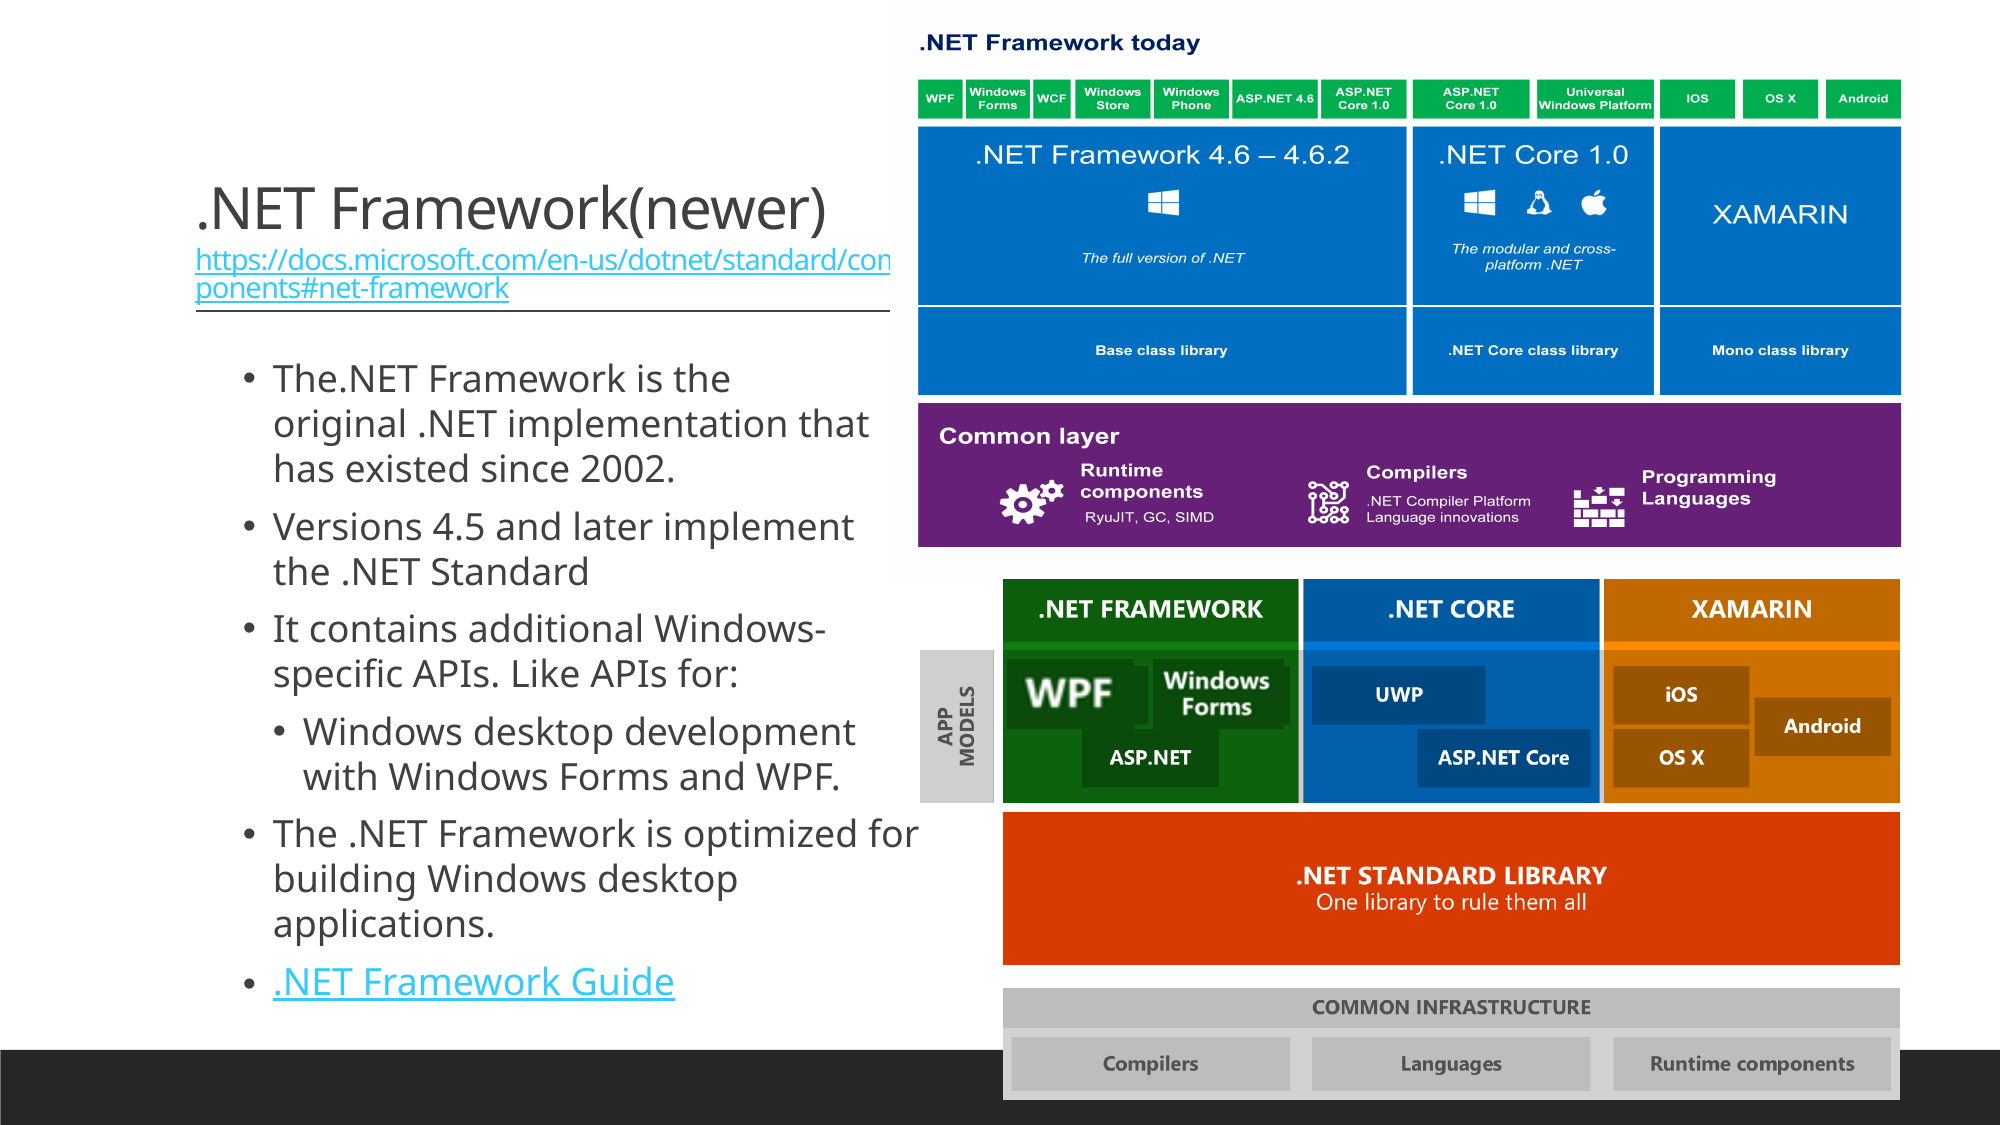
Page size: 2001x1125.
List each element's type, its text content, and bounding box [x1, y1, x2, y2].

title .NET Framework(newer) https://docs.microsoft.com/en-us/dotnet/standard/components#net-framework [180, 47, 887, 285]
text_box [890, 0, 1920, 1101]
list The.NET Framework is the original .NET implementation that has existed since 2002. Versions 4.5 and later implement the .NET Standard It contains additional Windows-specific APIs. Like APIs for: Windows desktop development with Windows Forms and WPF. The .NET Framework is optimized for building Windows desktop applications. .NET Framework Guide [180, 312, 887, 1052]
